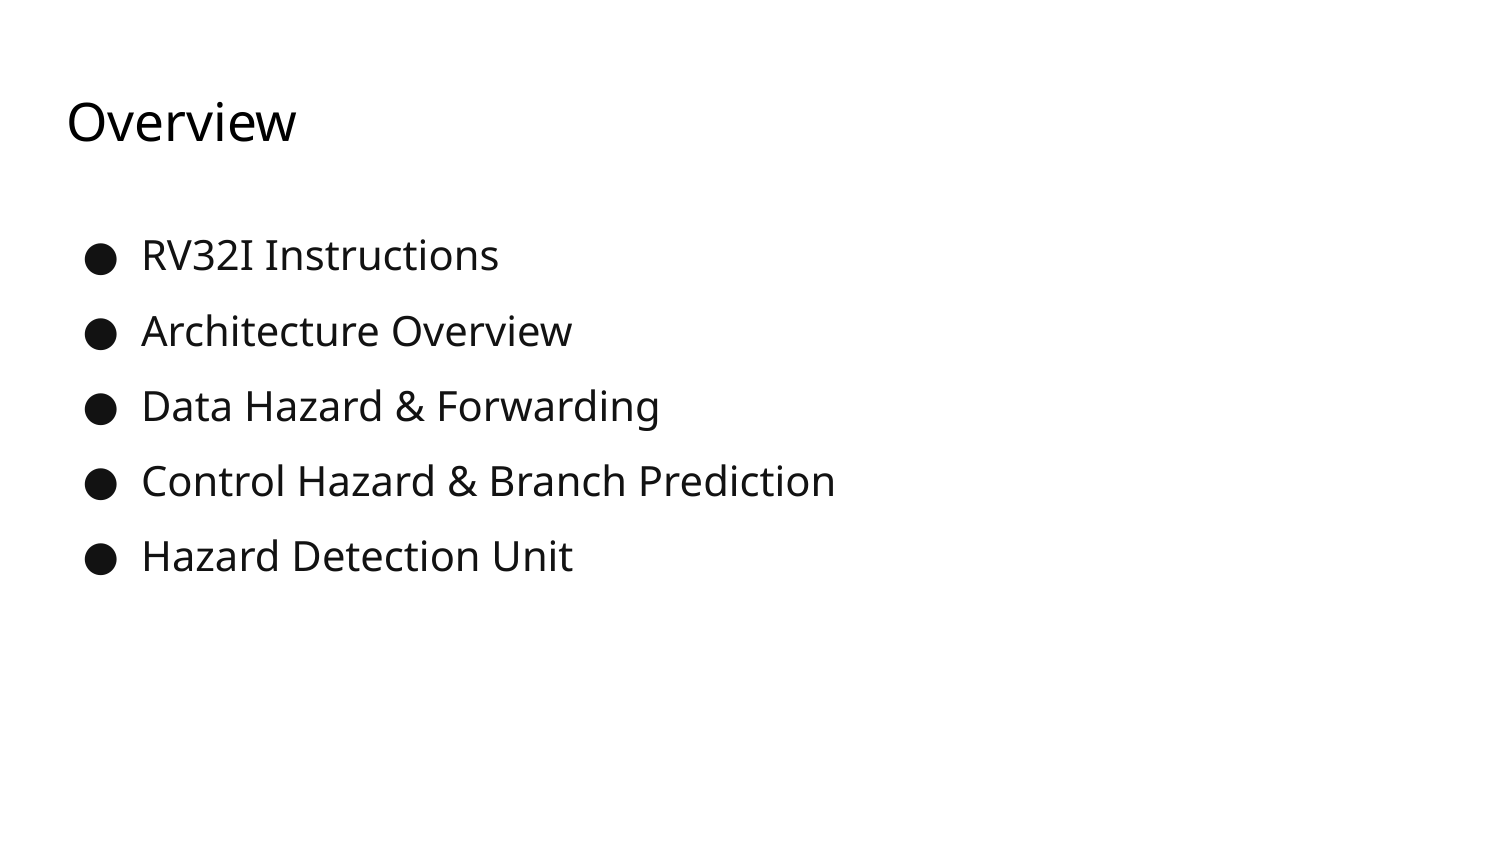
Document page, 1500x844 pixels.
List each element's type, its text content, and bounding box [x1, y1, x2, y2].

title Overview [51, 72, 1449, 167]
list RV32I Instructions Architecture Overview Data Hazard & Forwarding Control Hazard & Branch Prediction Hazard Detection Unit [51, 189, 1449, 750]
